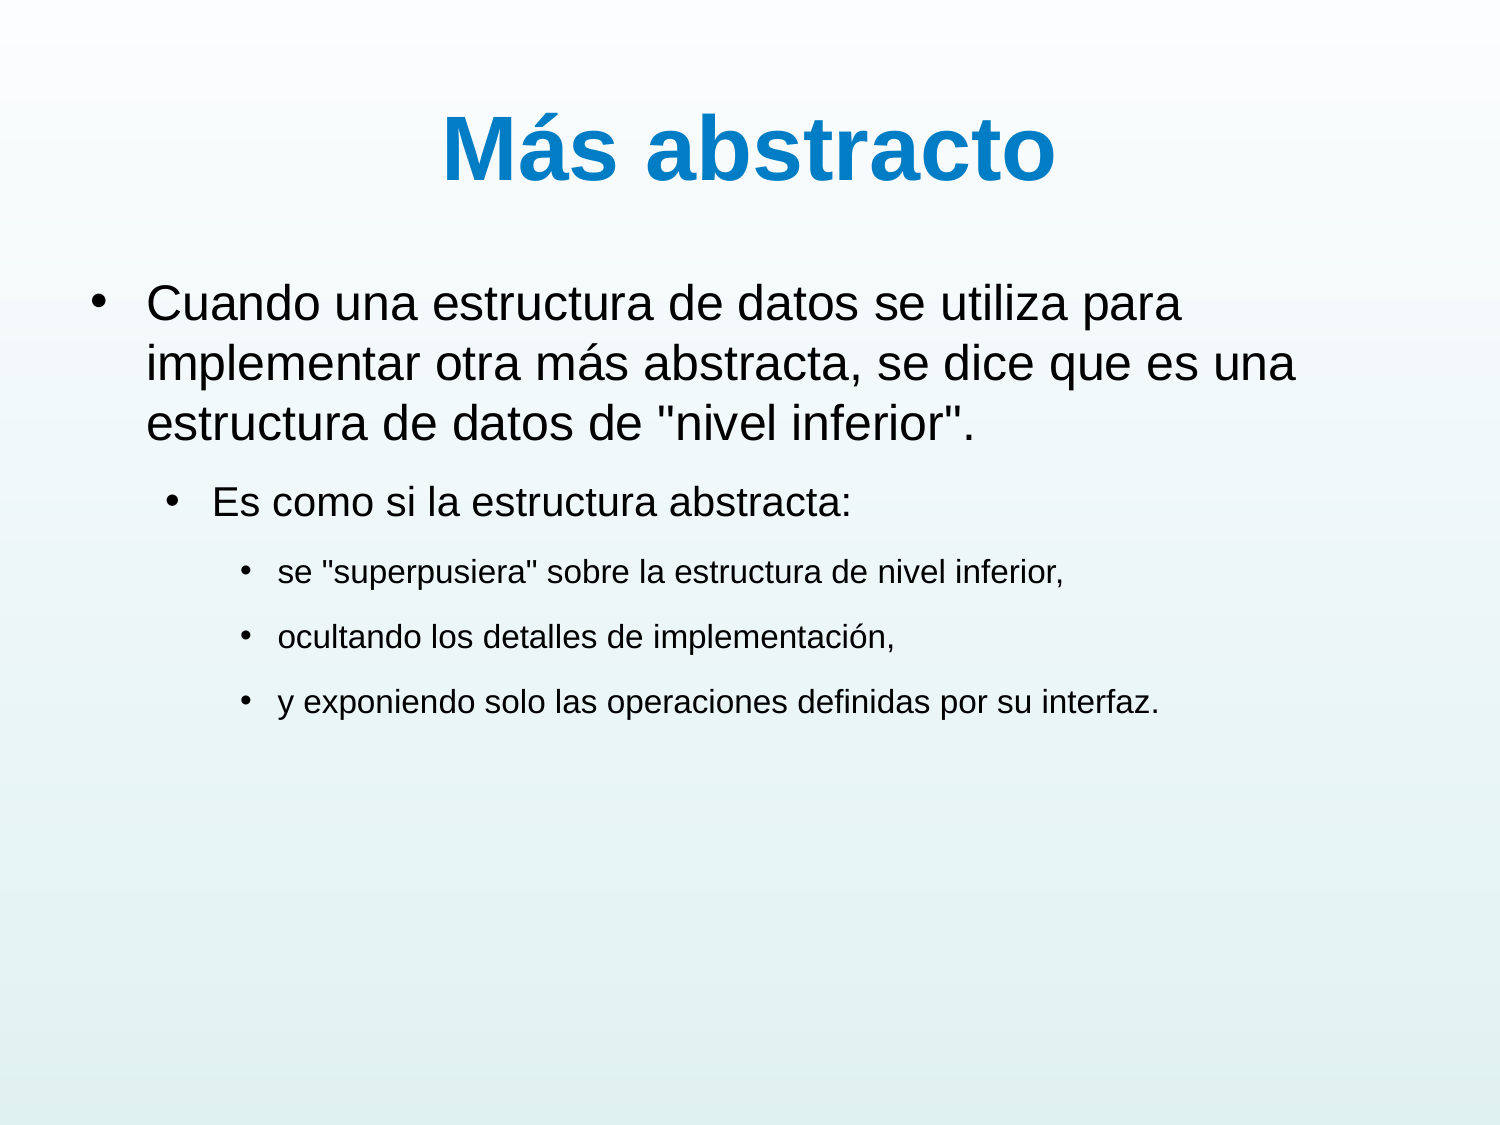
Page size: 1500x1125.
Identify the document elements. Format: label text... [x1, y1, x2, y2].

title Más abstracto [75, 50, 1425, 238]
list Cuando una estructura de datos se utiliza para implementar otra más abstracta, se dice que es una estructura de datos de "nivel inferior". Es como si la estructura abstracta: se "superpusiera" sobre la estructura de nivel inferior, ocultando los detalles de implementación, y exponiendo solo las operaciones definidas por su interfaz. [75, 262, 1425, 1038]
